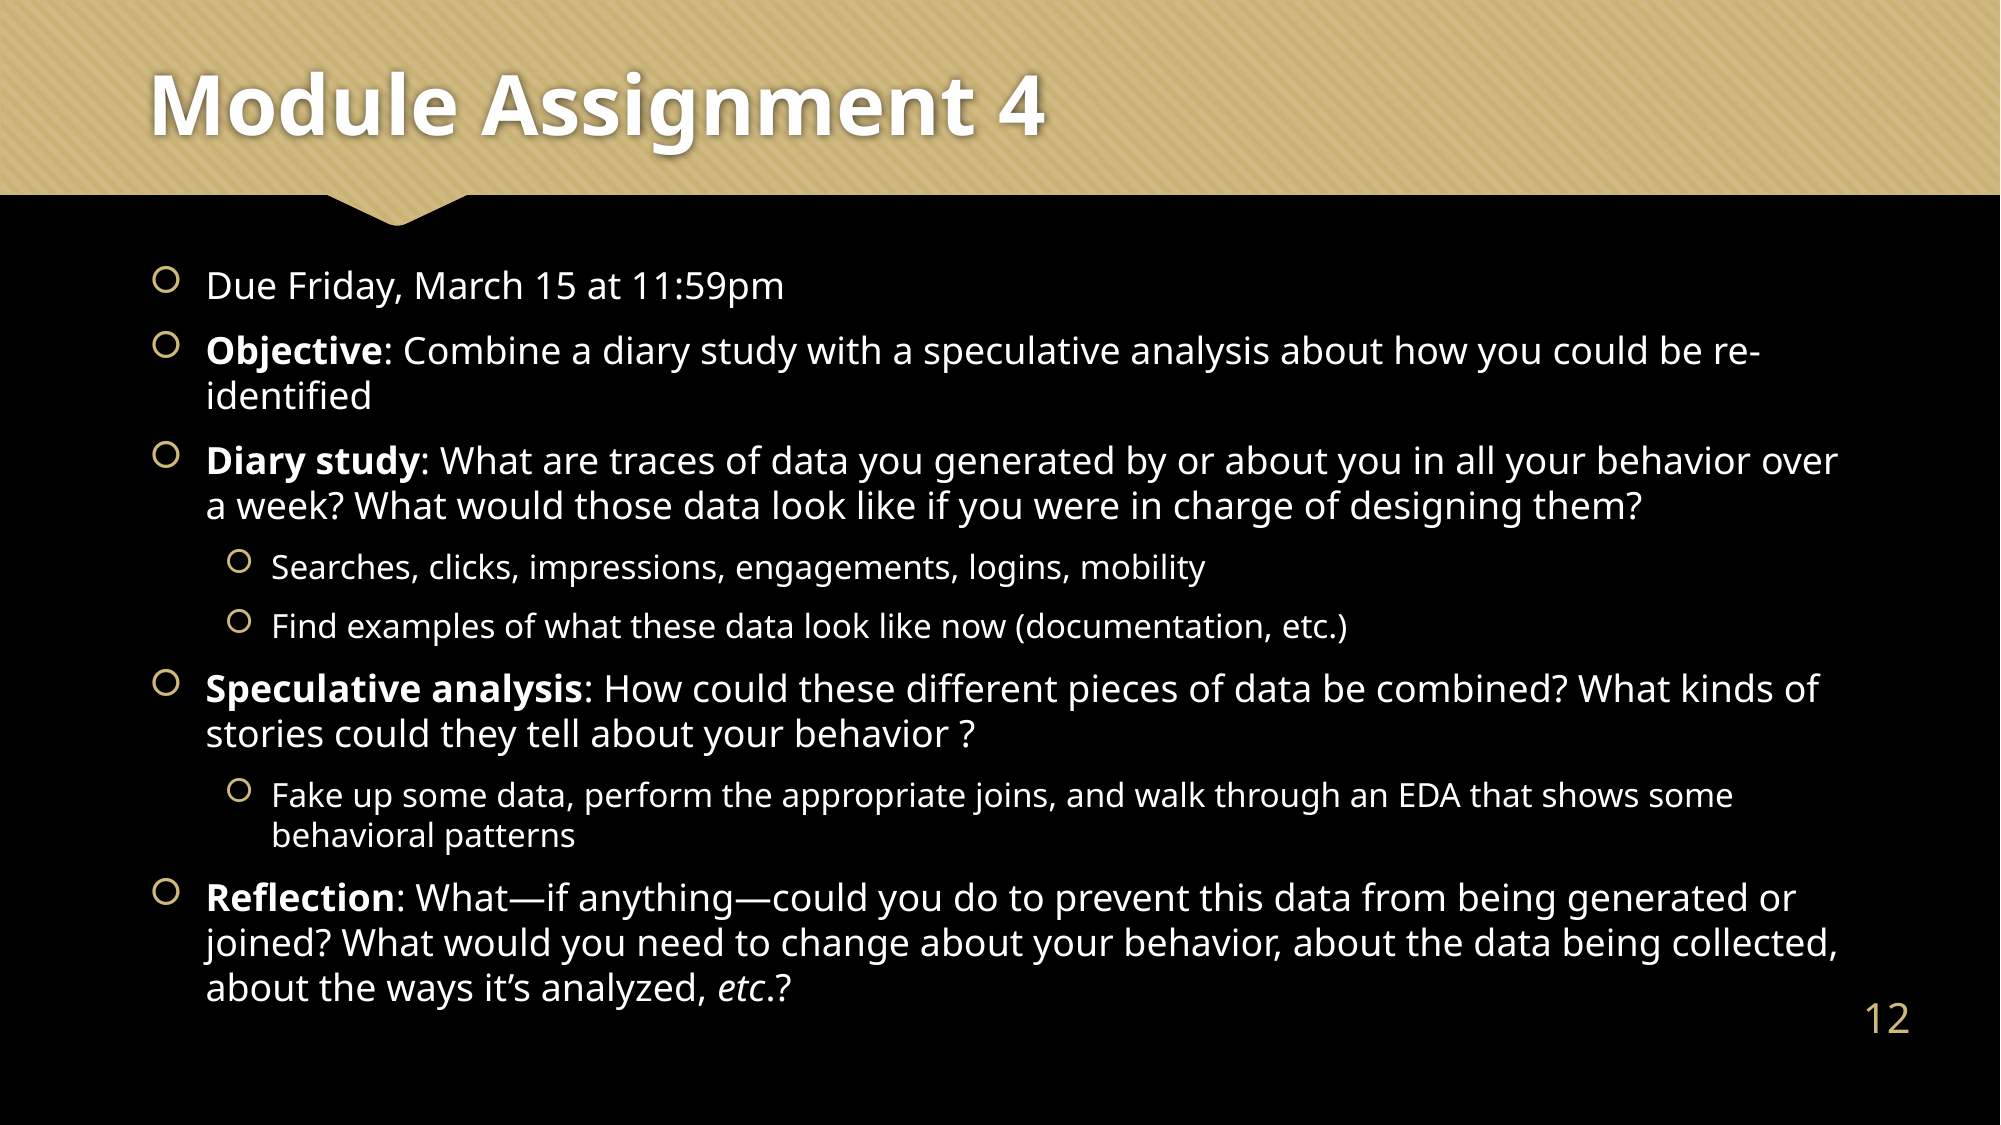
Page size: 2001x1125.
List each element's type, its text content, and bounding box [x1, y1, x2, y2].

list Due Friday, March 15 at 11:59pm Objective: Combine a diary study with a speculative analysis about how you could be re-identified Diary study: What are traces of data you generated by or about you in all your behavior over a week? What would those data look like if you were in charge of designing them? Searches, clicks, impressions, engagements, logins, mobility Find examples of what these data look like now (documentation, etc.) Speculative analysis: How could these different pieces of data be combined? What kinds of stories could they tell about your behavior ? Fake up some data, perform the appropriate joins, and walk through an EDA that shows some behavioral patterns Reflection: What—if anything—could you do to prevent this data from being generated or joined? What would you need to change about your behavior, about the data being collected, about the ways it’s analyzed, etc.? [134, 260, 1866, 1011]
title Module Assignment 4 [132, 0, 1868, 160]
slide_number 11 [1751, 970, 1926, 1051]
